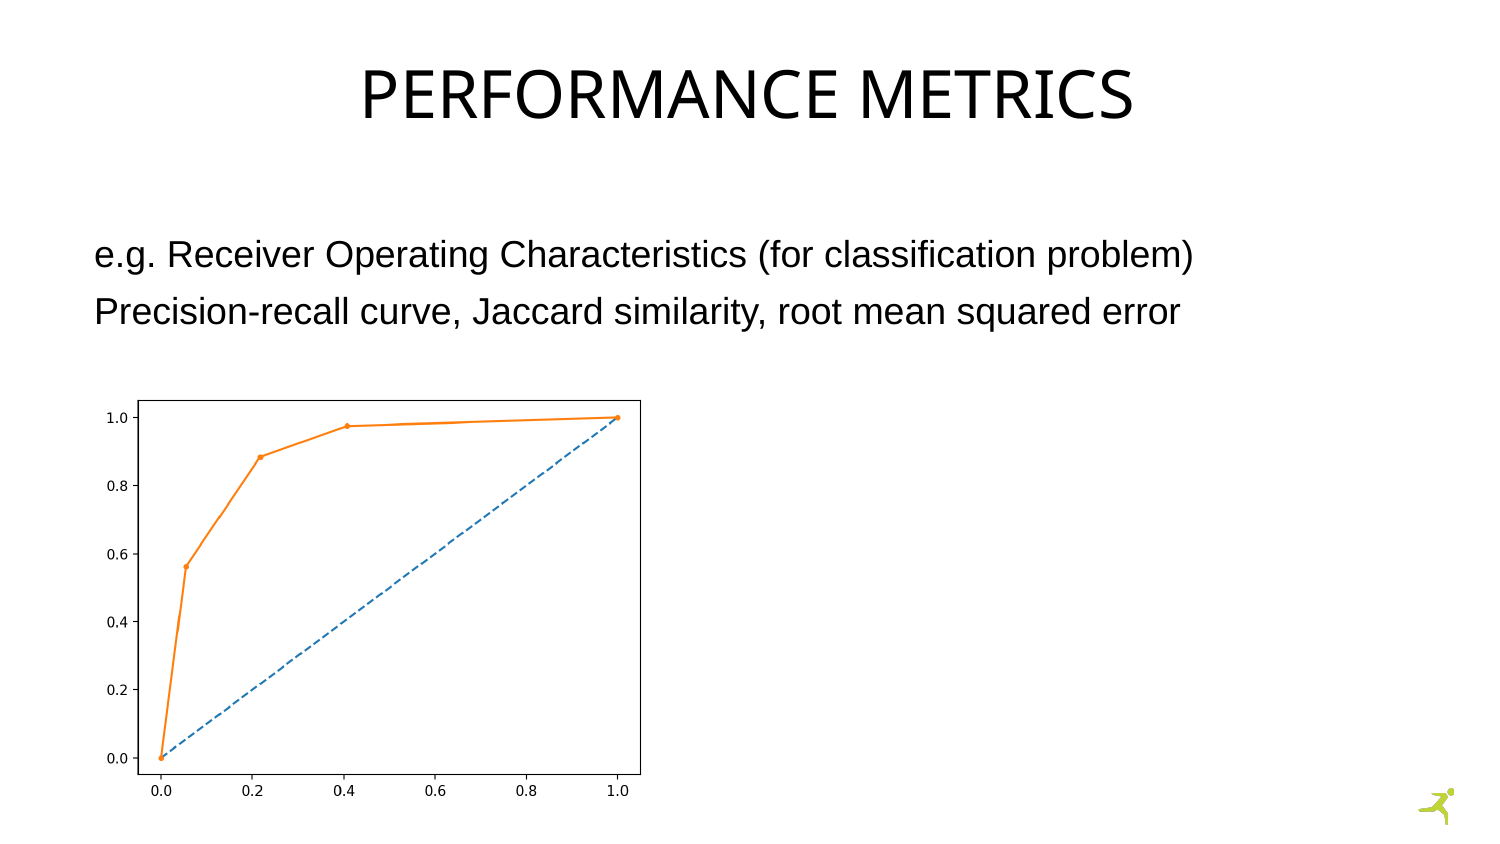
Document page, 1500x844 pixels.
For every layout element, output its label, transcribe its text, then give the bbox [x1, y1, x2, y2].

picture [56, 341, 705, 828]
list e.g. Receiver Operating Characteristics (for classification problem) Precision-recall curve, Jaccard similarity, root mean squared error [94, 229, 1402, 729]
title Performance Metrics [94, 66, 1402, 111]
